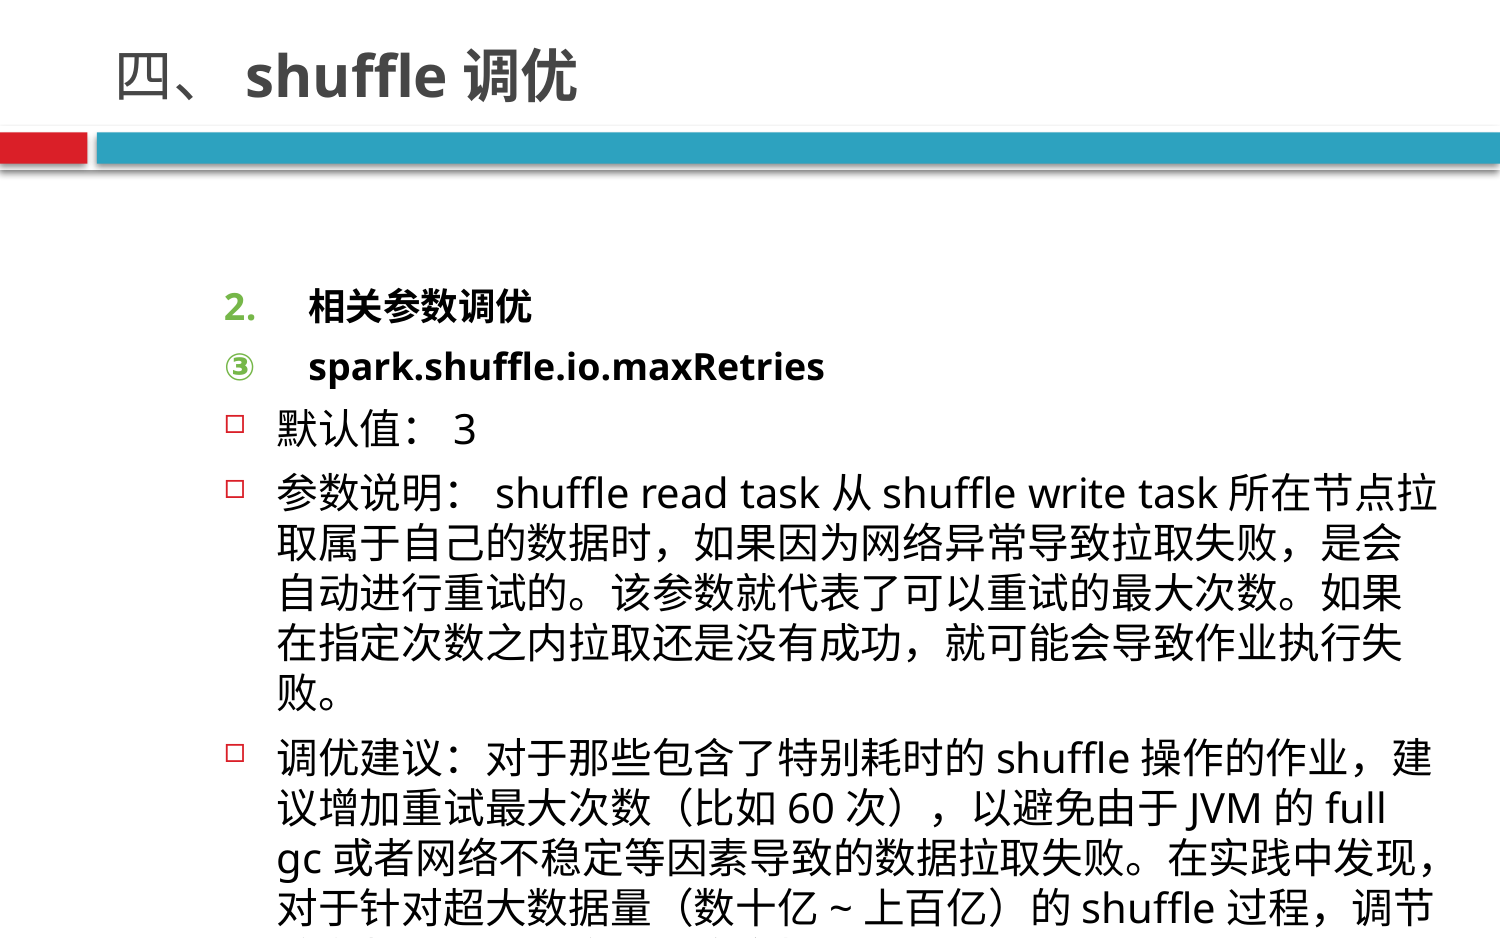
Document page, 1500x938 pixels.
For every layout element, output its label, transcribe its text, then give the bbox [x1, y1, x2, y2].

list 相关参数调优 spark.shuffle.io.maxRetries 默认值：3 参数说明：shuffle read task从shuffle write task所在节点拉取属于自己的数据时，如果因为网络异常导致拉取失败，是会自动进行重试的。该参数就代表了可以重试的最大次数。如果在指定次数之内拉取还是没有成功，就可能会导致作业执行失败。 调优建议：对于那些包含了特别耗时的shuffle操作的作业，建议增加重试最大次数（比如60次），以避免由于JVM的full gc或者网络不稳定等因素导致的数据拉取失败。在实践中发现，对于针对超大数据量（数十亿~上百亿）的shuffle过程，调节该参数可以大幅度提升稳定性。 [193, 275, 1471, 922]
title 四、shuffle调优 [99, 21, 1438, 127]
